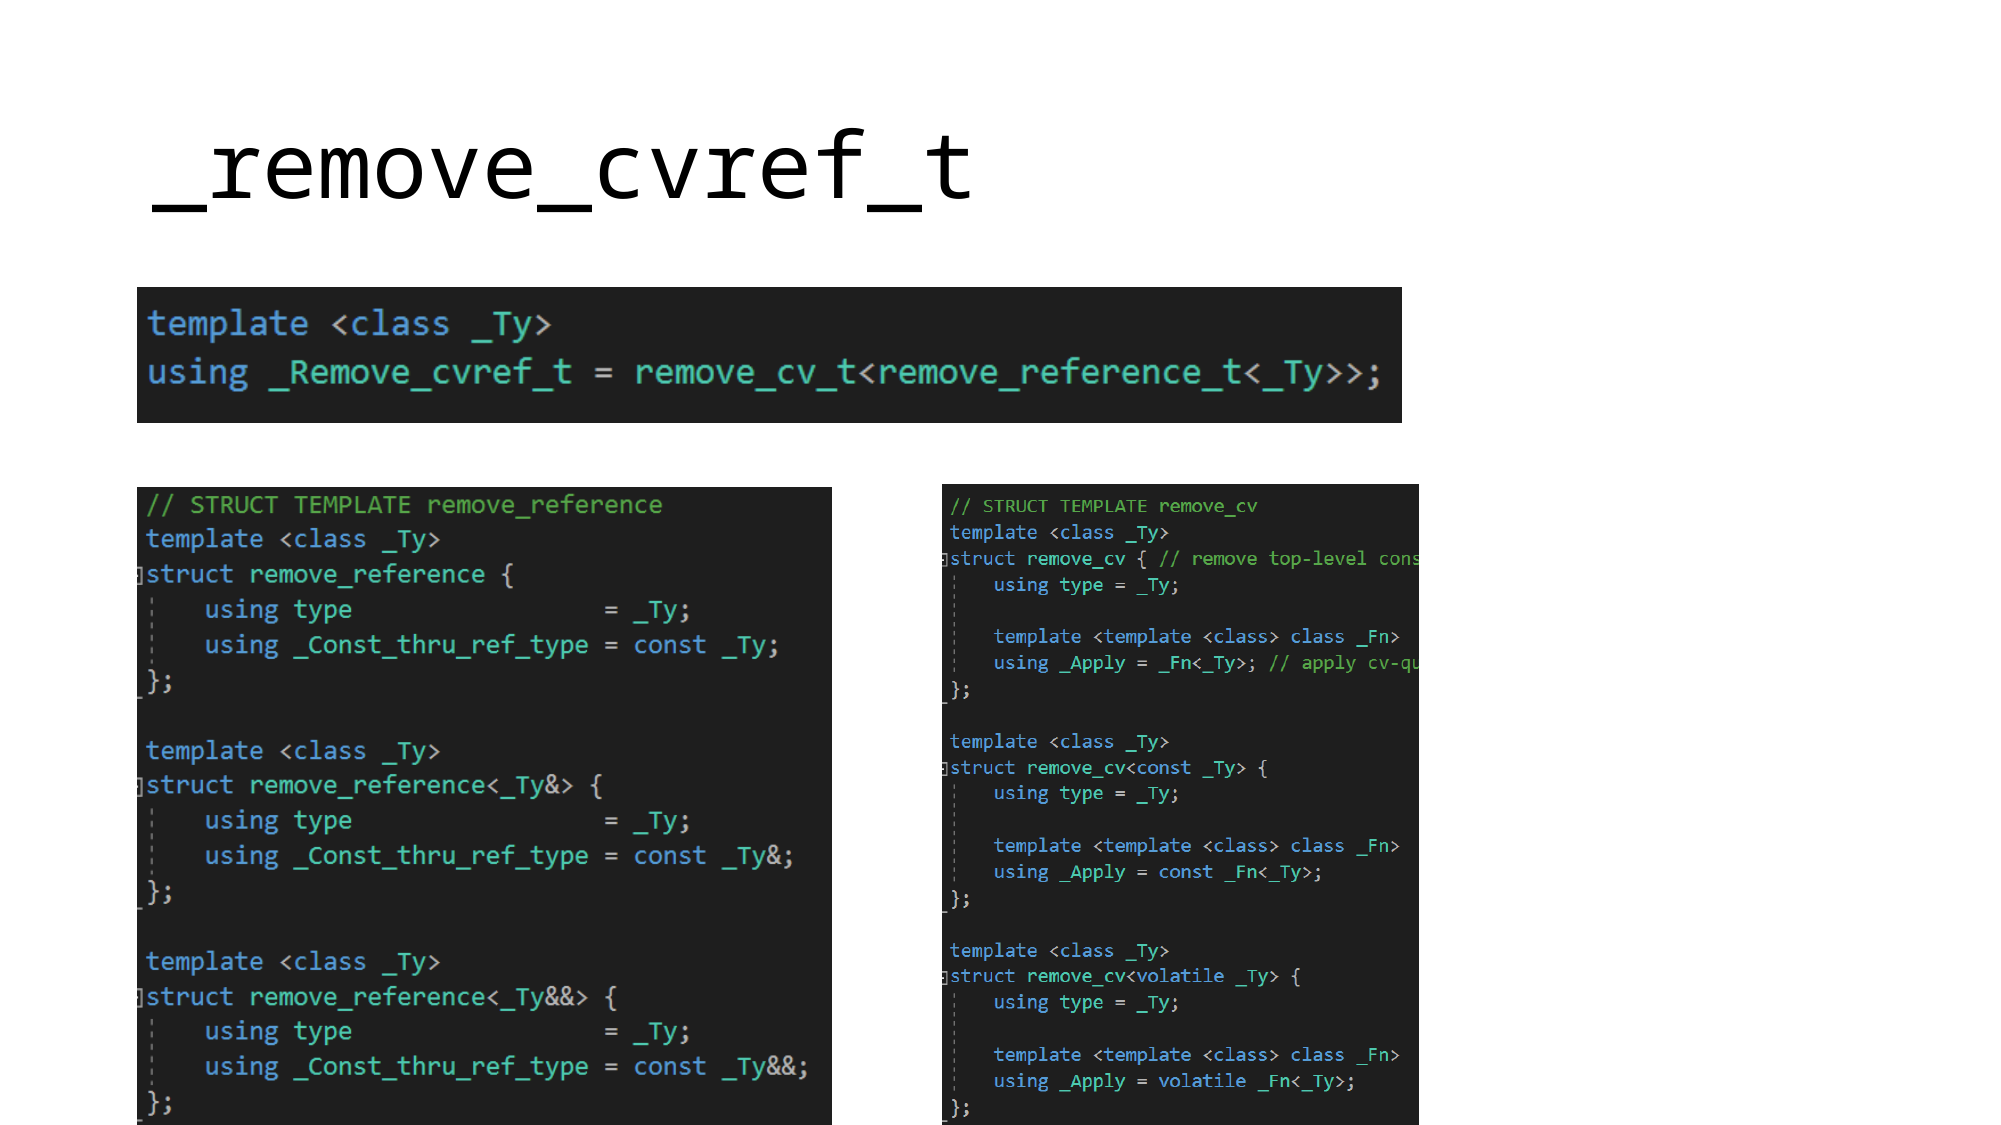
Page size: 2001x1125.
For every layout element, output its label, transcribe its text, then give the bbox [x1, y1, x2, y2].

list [137, 286, 1402, 423]
picture [942, 484, 1419, 1125]
picture [137, 487, 832, 1125]
title _remove_cvref_t [137, 59, 1863, 278]
